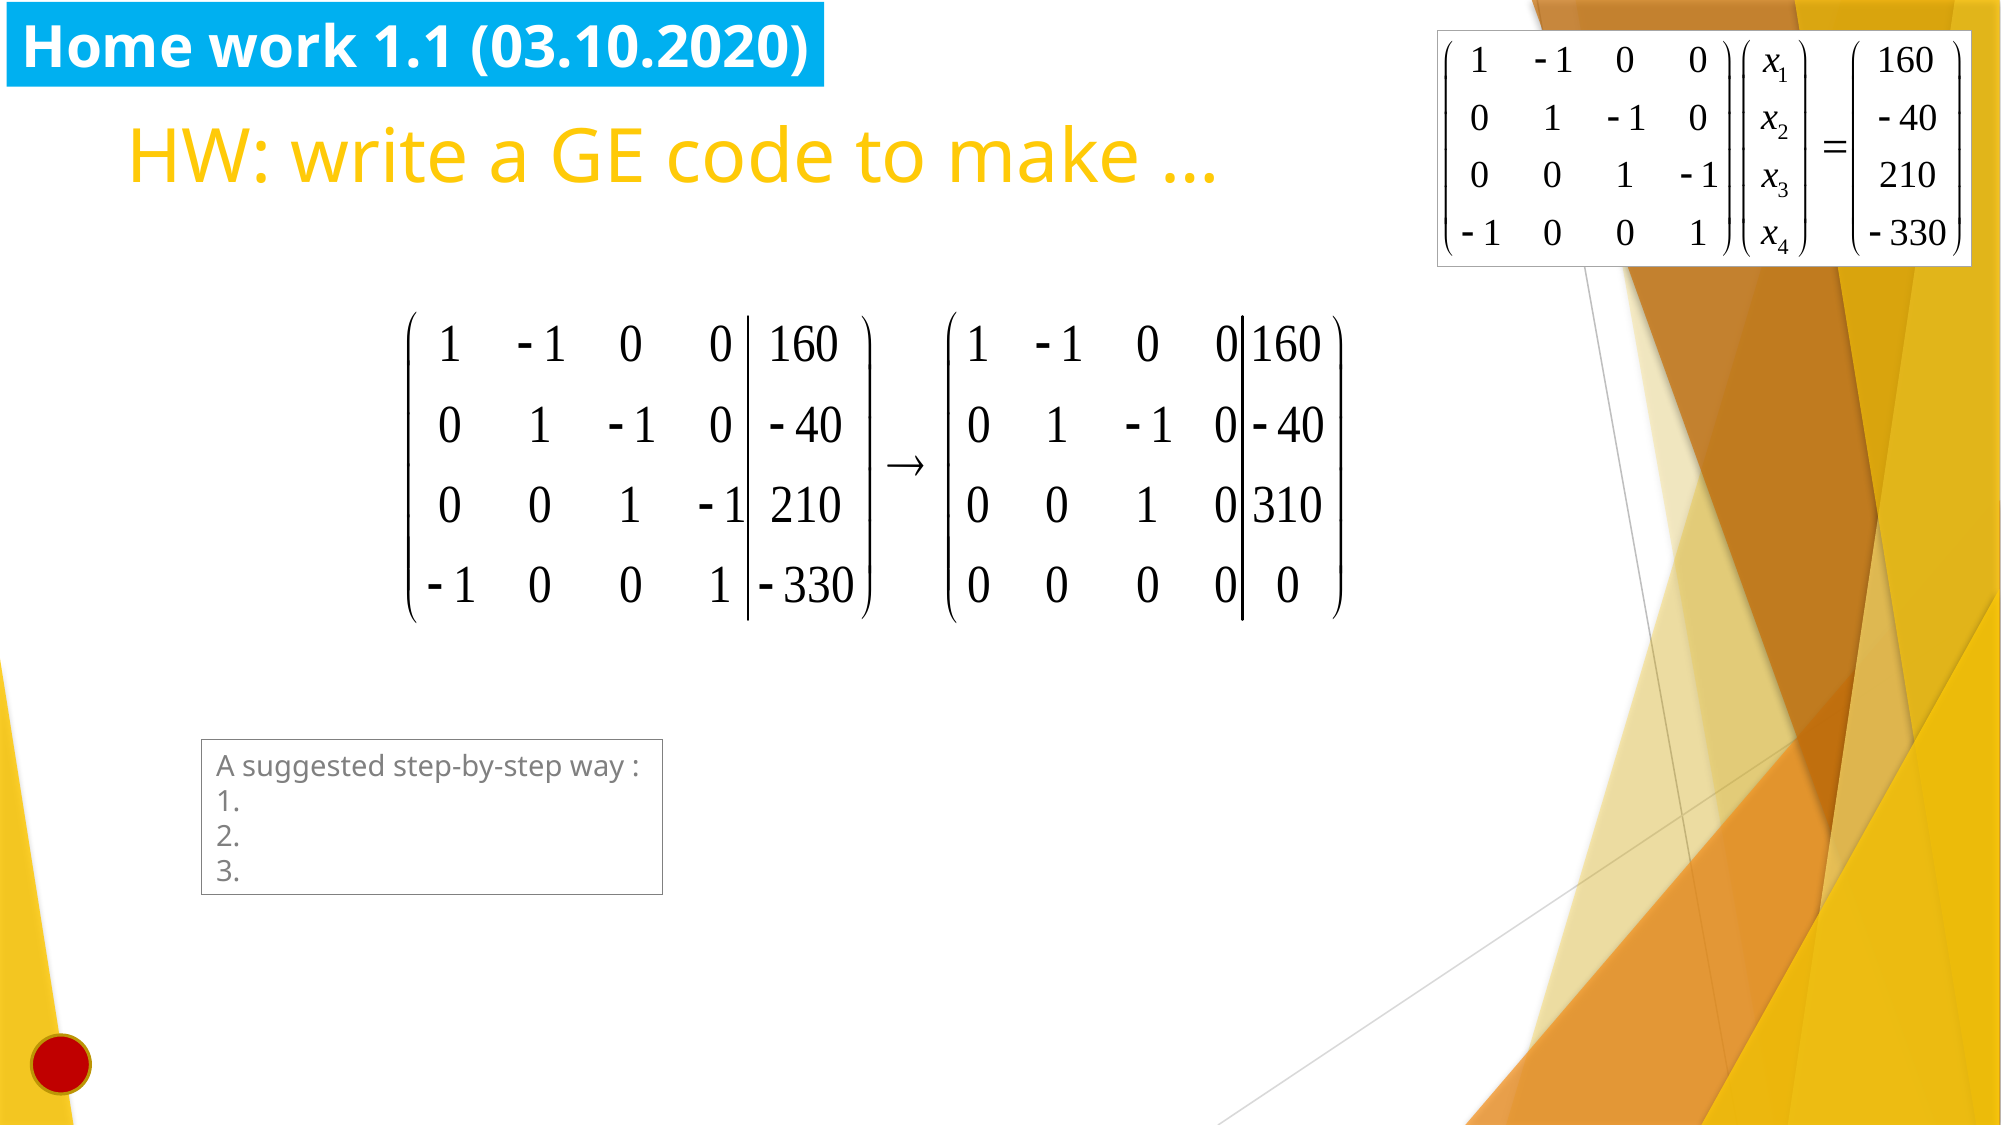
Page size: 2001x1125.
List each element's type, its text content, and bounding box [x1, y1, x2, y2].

text_box Home work 1.1 (03.10.2020) [6, 1, 825, 87]
text_box [29, 1033, 92, 1096]
title HW: write a GE code to make … [111, 99, 1522, 317]
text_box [1436, 30, 1973, 268]
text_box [396, 302, 1357, 634]
